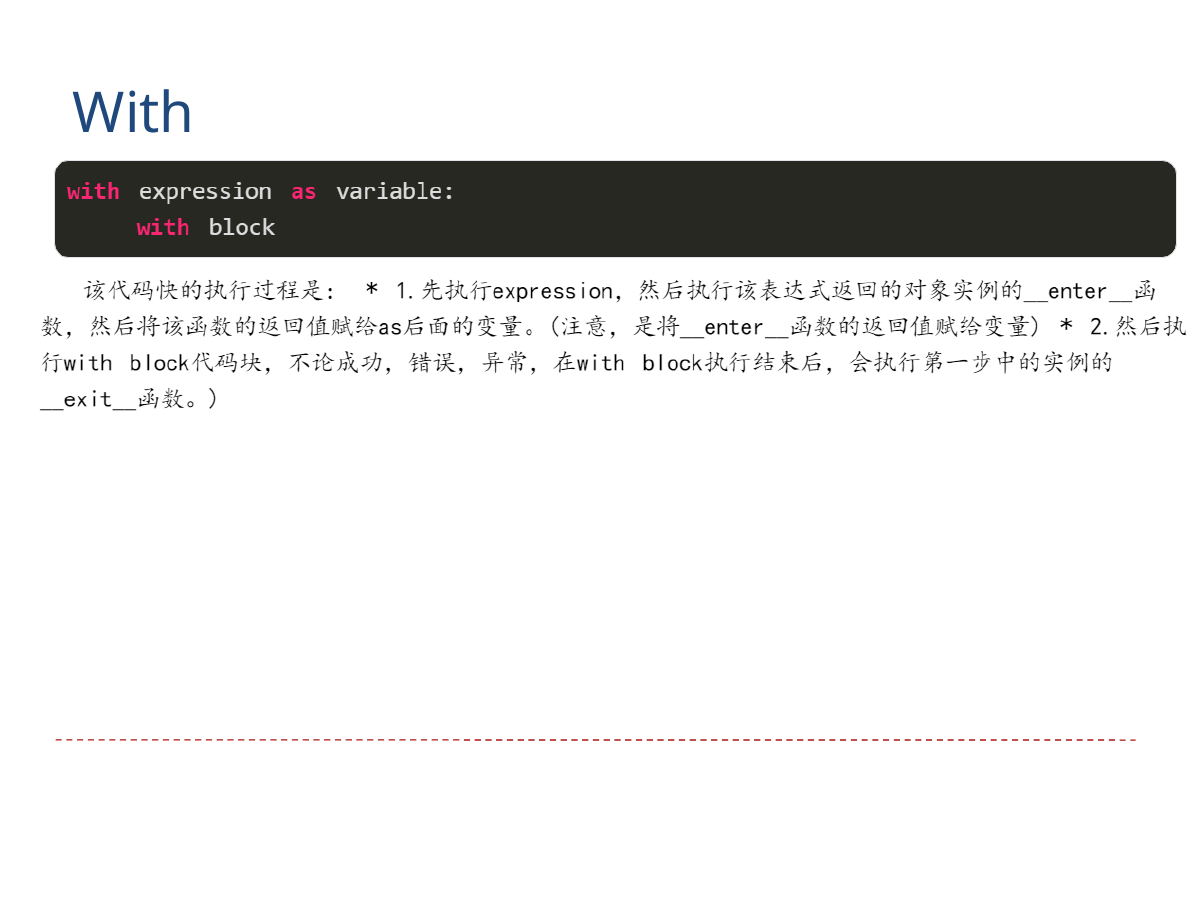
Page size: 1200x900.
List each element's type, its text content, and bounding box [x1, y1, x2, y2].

title With [60, 20, 1140, 149]
picture [24, 149, 1200, 418]
